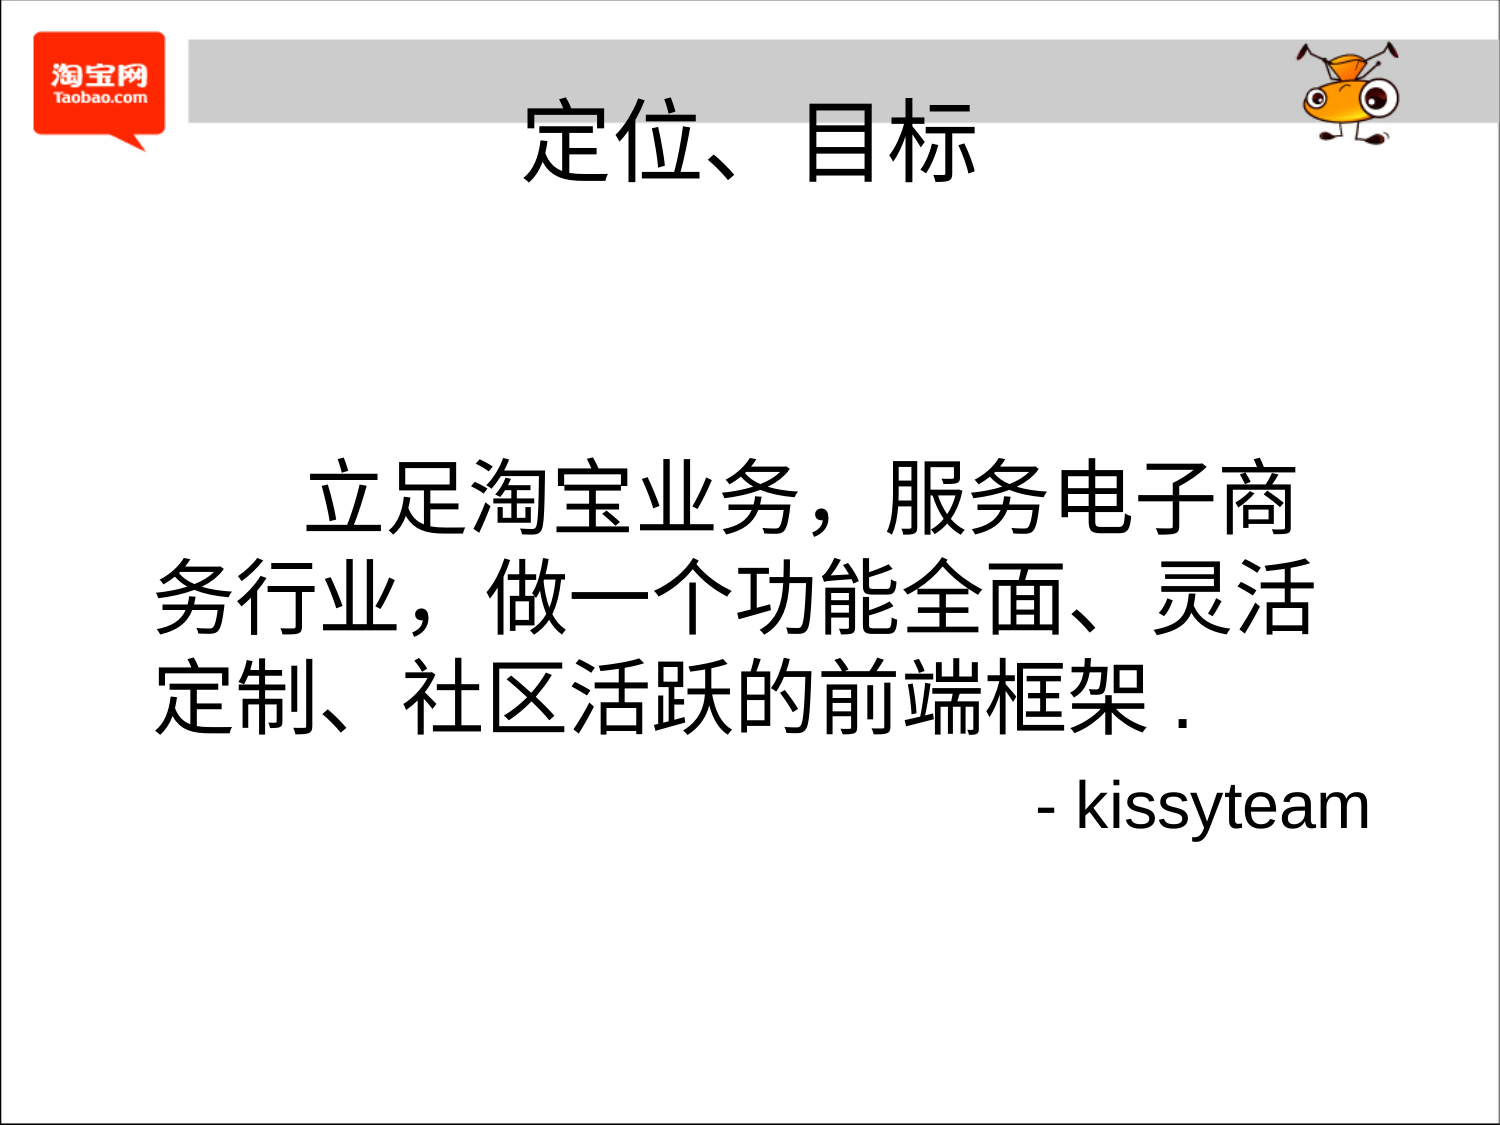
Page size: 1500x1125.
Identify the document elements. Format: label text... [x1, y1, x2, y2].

text_box 立足淘宝业务，服务电子商务行业，做一个功能全面、灵活定制、社区活跃的前端框架. - kissyteam [137, 437, 1388, 853]
title 定位、目标 [74, 44, 1426, 233]
picture [0, 0, 1500, 1125]
